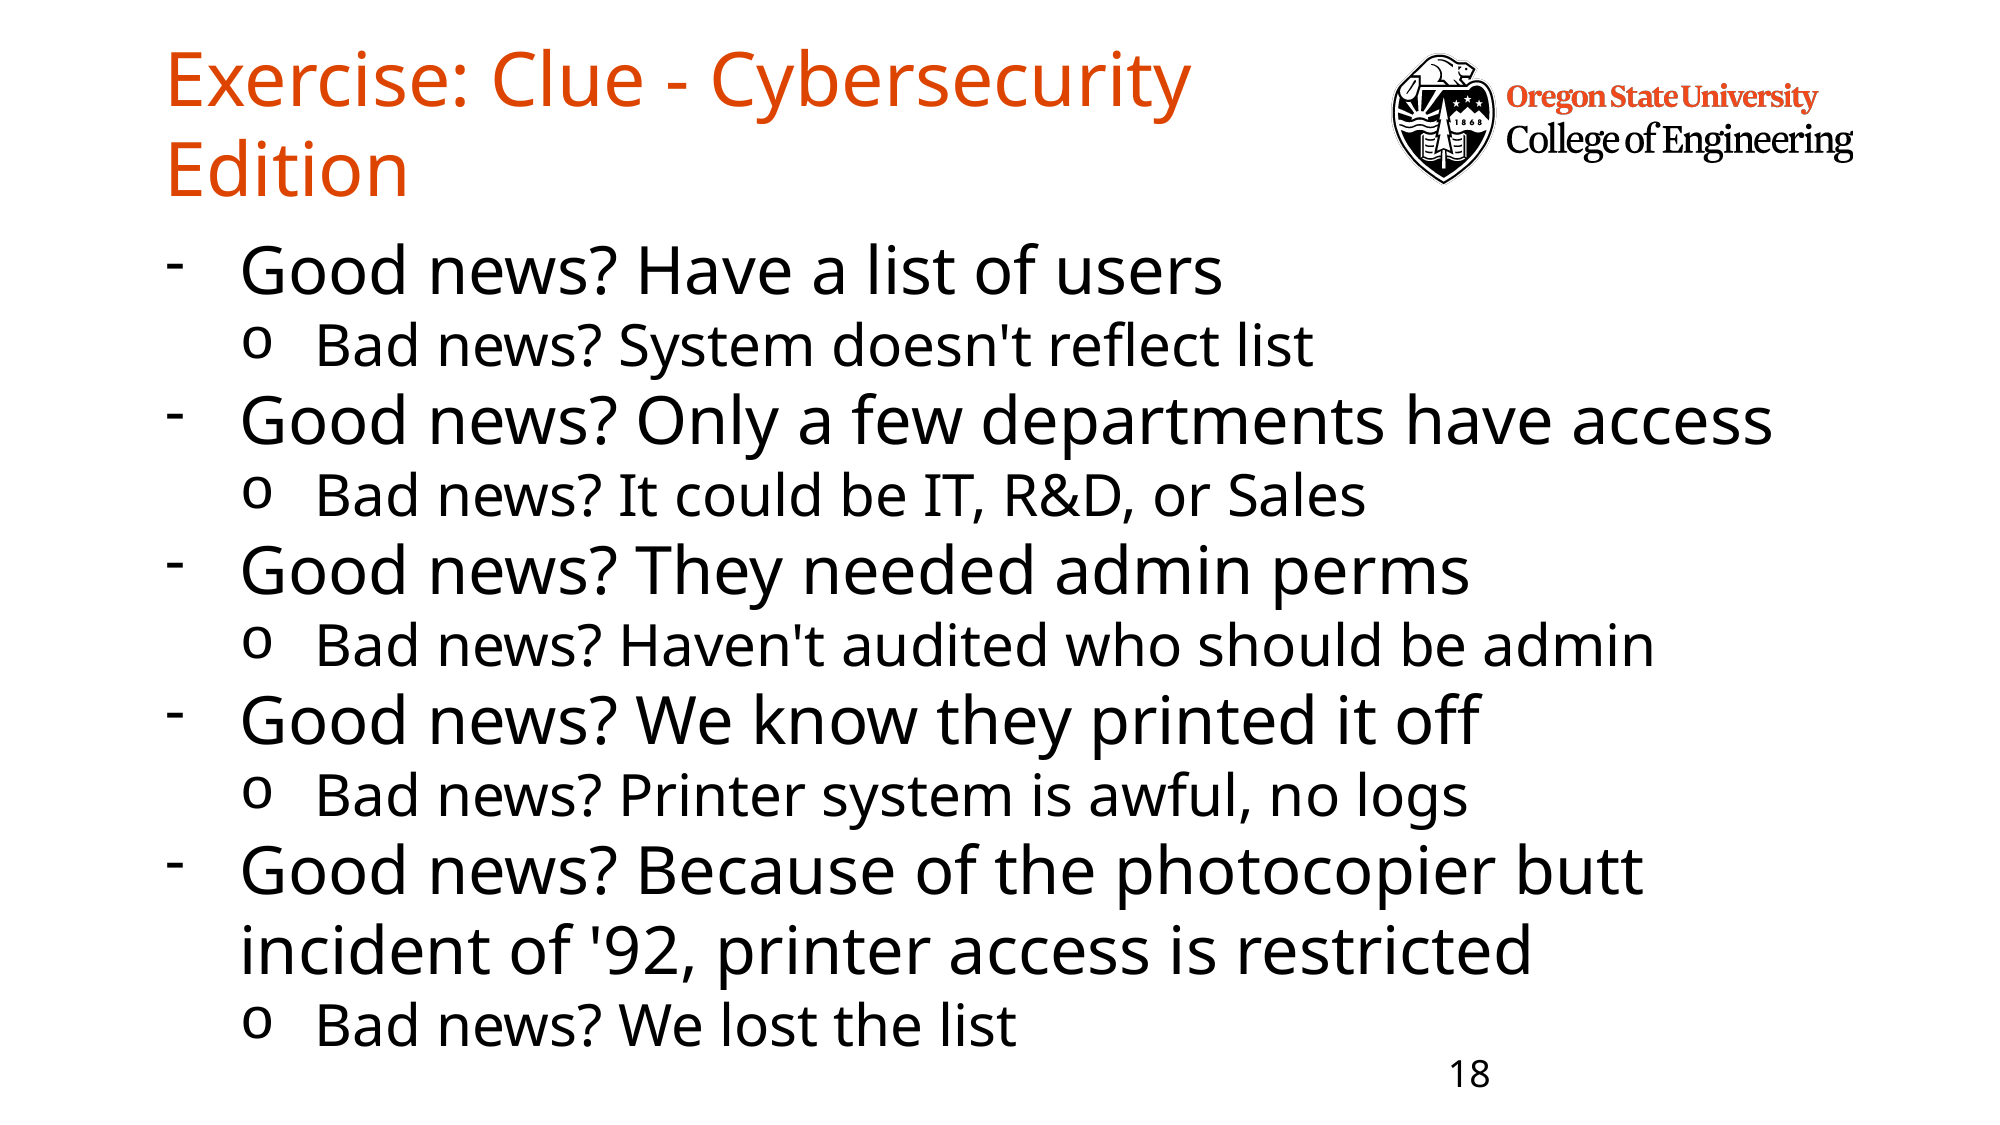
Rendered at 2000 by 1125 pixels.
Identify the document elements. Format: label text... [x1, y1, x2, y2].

list Good news? Have a list of users Bad news? System doesn't reflect list Good news? Only a few departments have access Bad news? It could be IT, R&D, or Sales Good news? They needed admin perms Bad news? Haven't audited who should be admin Good news? We know they printed it off Bad news? Printer system is awful, no logs Good news? Because of the photocopier butt incident of '92, printer access is restricted Bad news? We lost the list [149, 220, 1852, 1104]
title Exercise: Clue - Cybersecurity Edition [149, 23, 1388, 219]
slide_number 18 [1432, 1042, 1853, 1103]
picture [1391, 53, 1853, 185]
